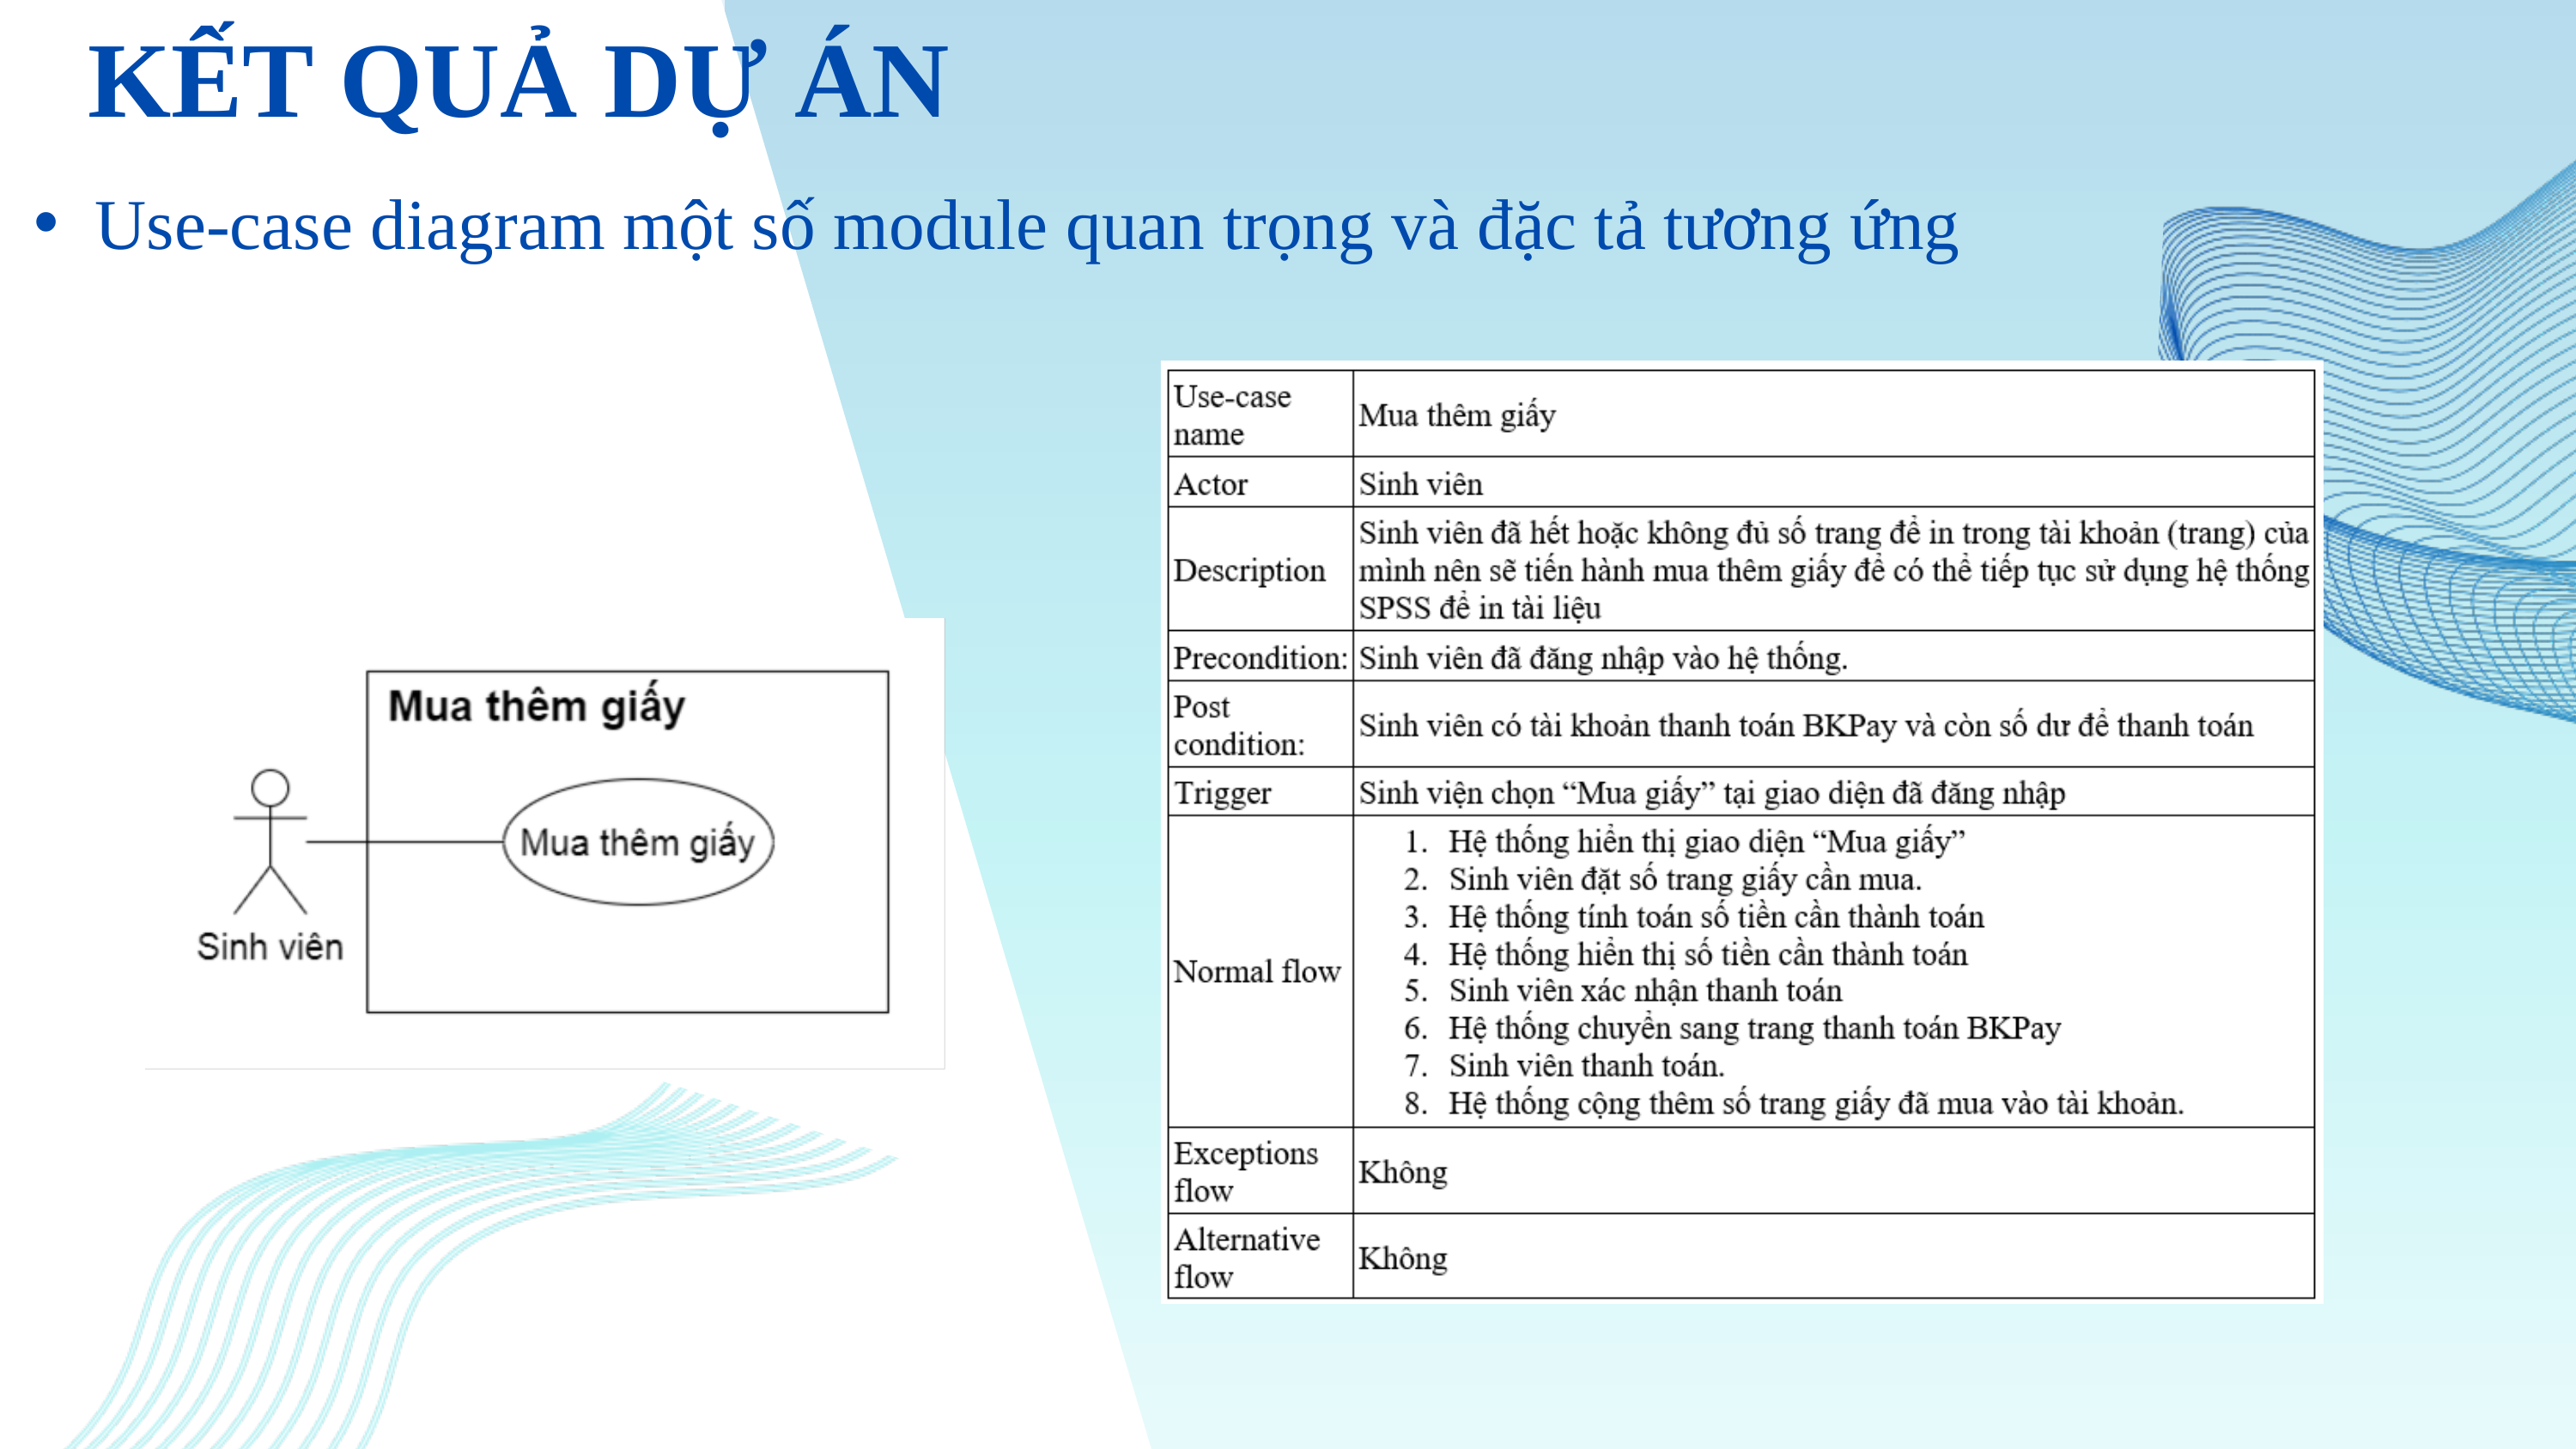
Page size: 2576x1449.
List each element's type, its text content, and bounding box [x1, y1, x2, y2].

text_box KẾT QUẢ DỰ ÁN [88, 30, 1429, 139]
text_box [0, 865, 1104, 1449]
text_box [144, 618, 947, 1071]
text_box [2157, 33, 2576, 823]
text_box [1160, 361, 2324, 1304]
text_box [721, 0, 2576, 163]
text_box Use-case diagram một số module quan trọng và đặc tả tương ứng [0, 163, 2470, 264]
text_box [799, 264, 2576, 1449]
